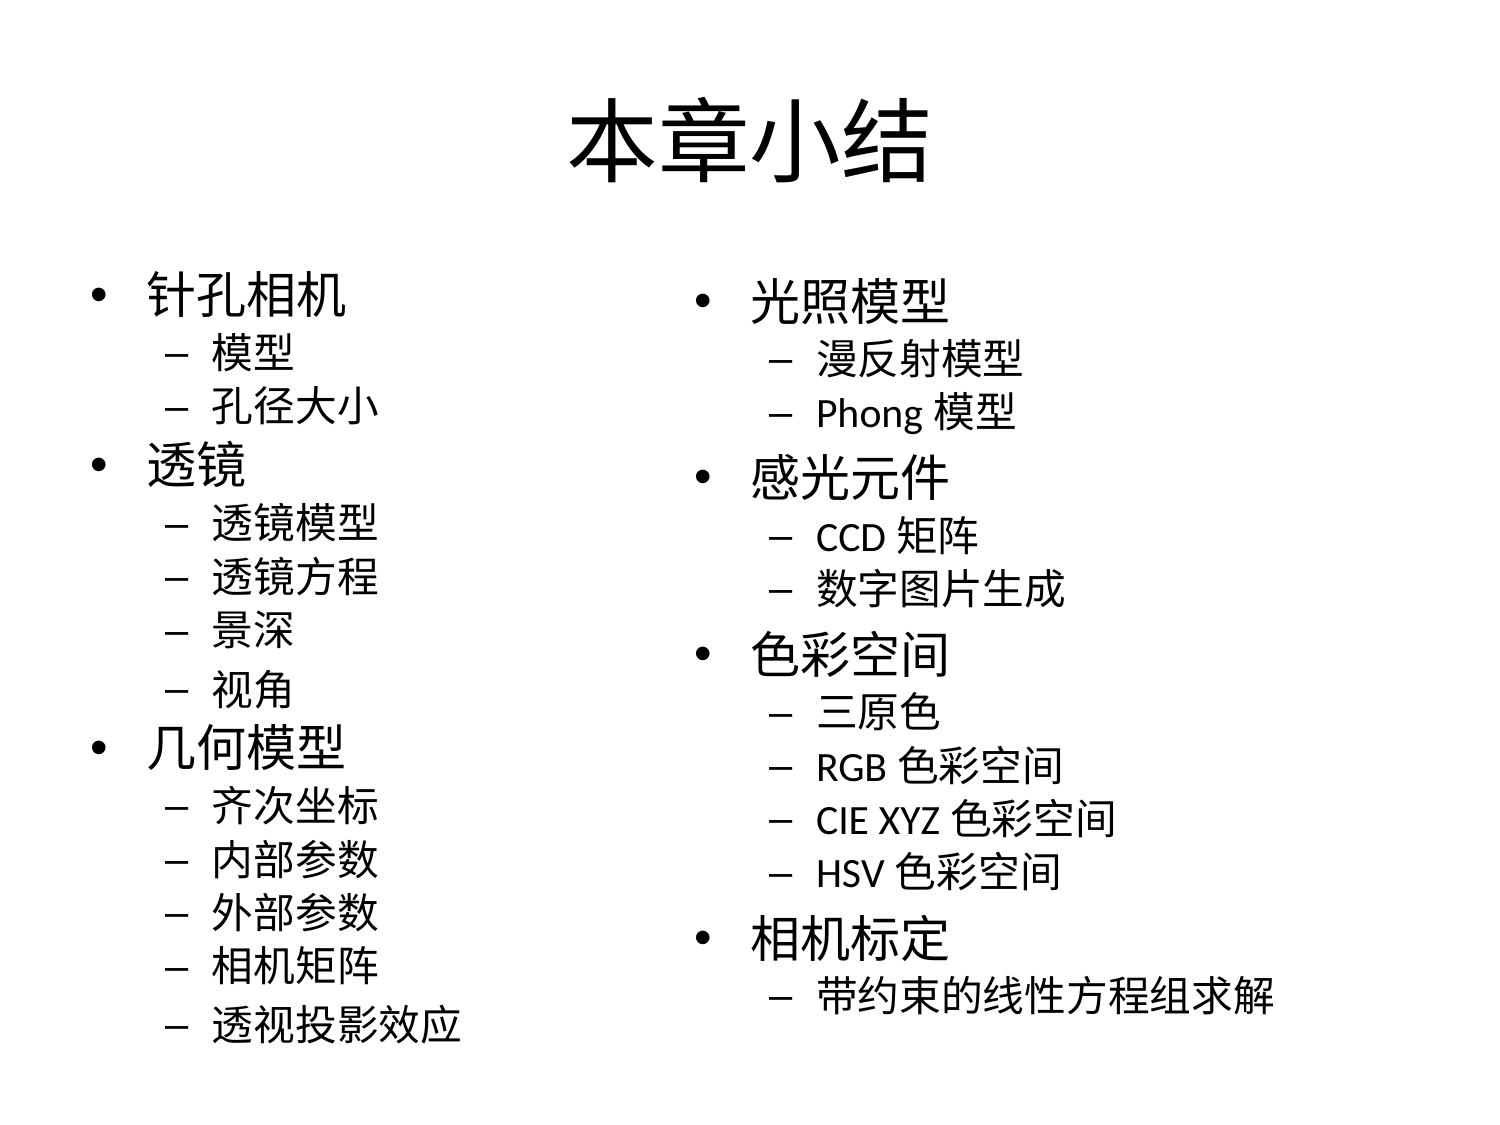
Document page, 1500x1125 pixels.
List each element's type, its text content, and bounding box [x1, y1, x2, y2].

list 针孔相机 模型 孔径大小 透镜 透镜模型 透镜方程 景深 视角 几何模型 齐次坐标 内部参数 外部参数 相机矩阵 透视投影效应 [75, 262, 679, 1083]
list 光照模型 漫反射模型 Phong模型 感光元件 CCD矩阵 数字图片生成 色彩空间 三原色 RGB色彩空间 CIE XYZ色彩空间 HSV色彩空间 相机标定 带约束的线性方程组求解 [679, 262, 1342, 1083]
title 本章小结 [75, 45, 1425, 233]
